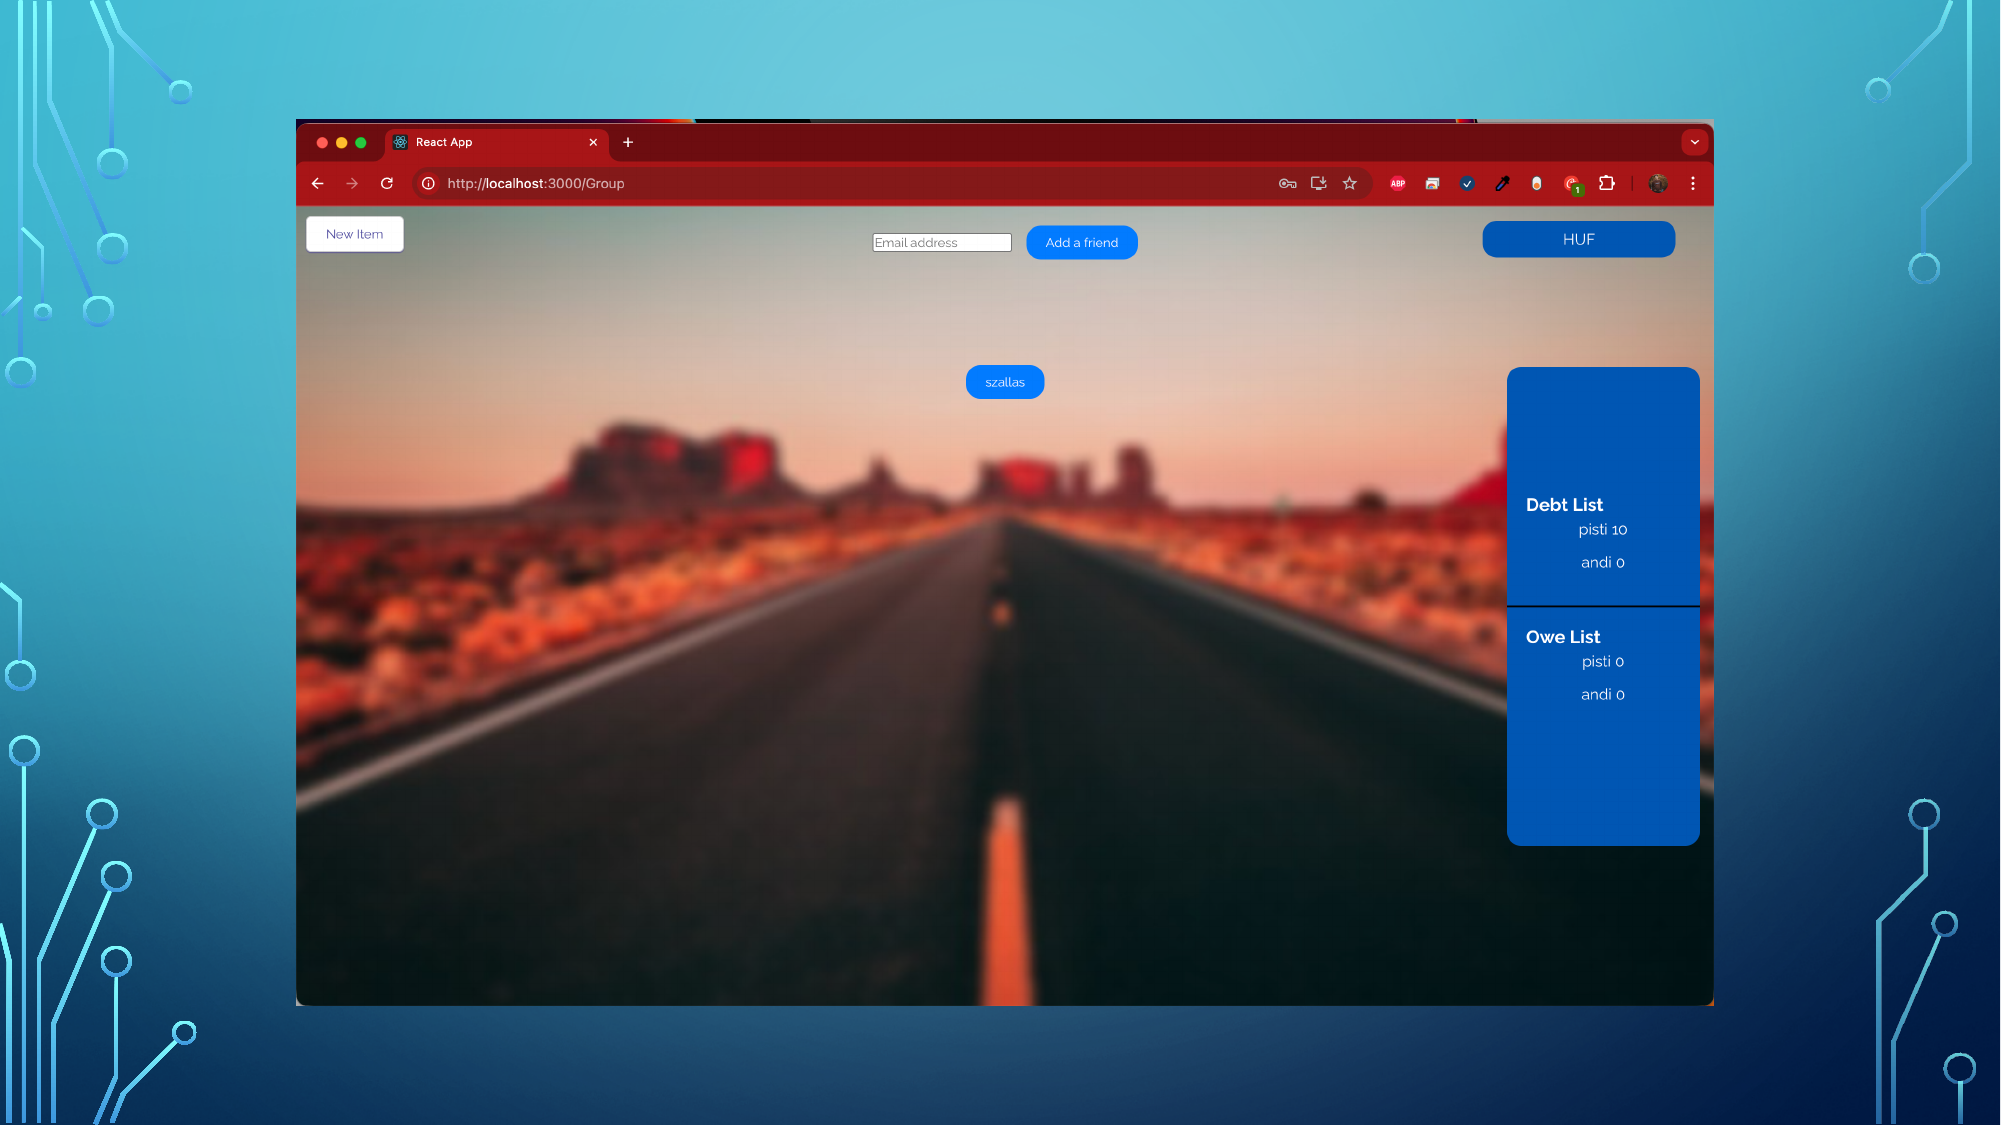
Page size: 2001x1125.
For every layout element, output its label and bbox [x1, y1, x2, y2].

list [296, 119, 1715, 1006]
